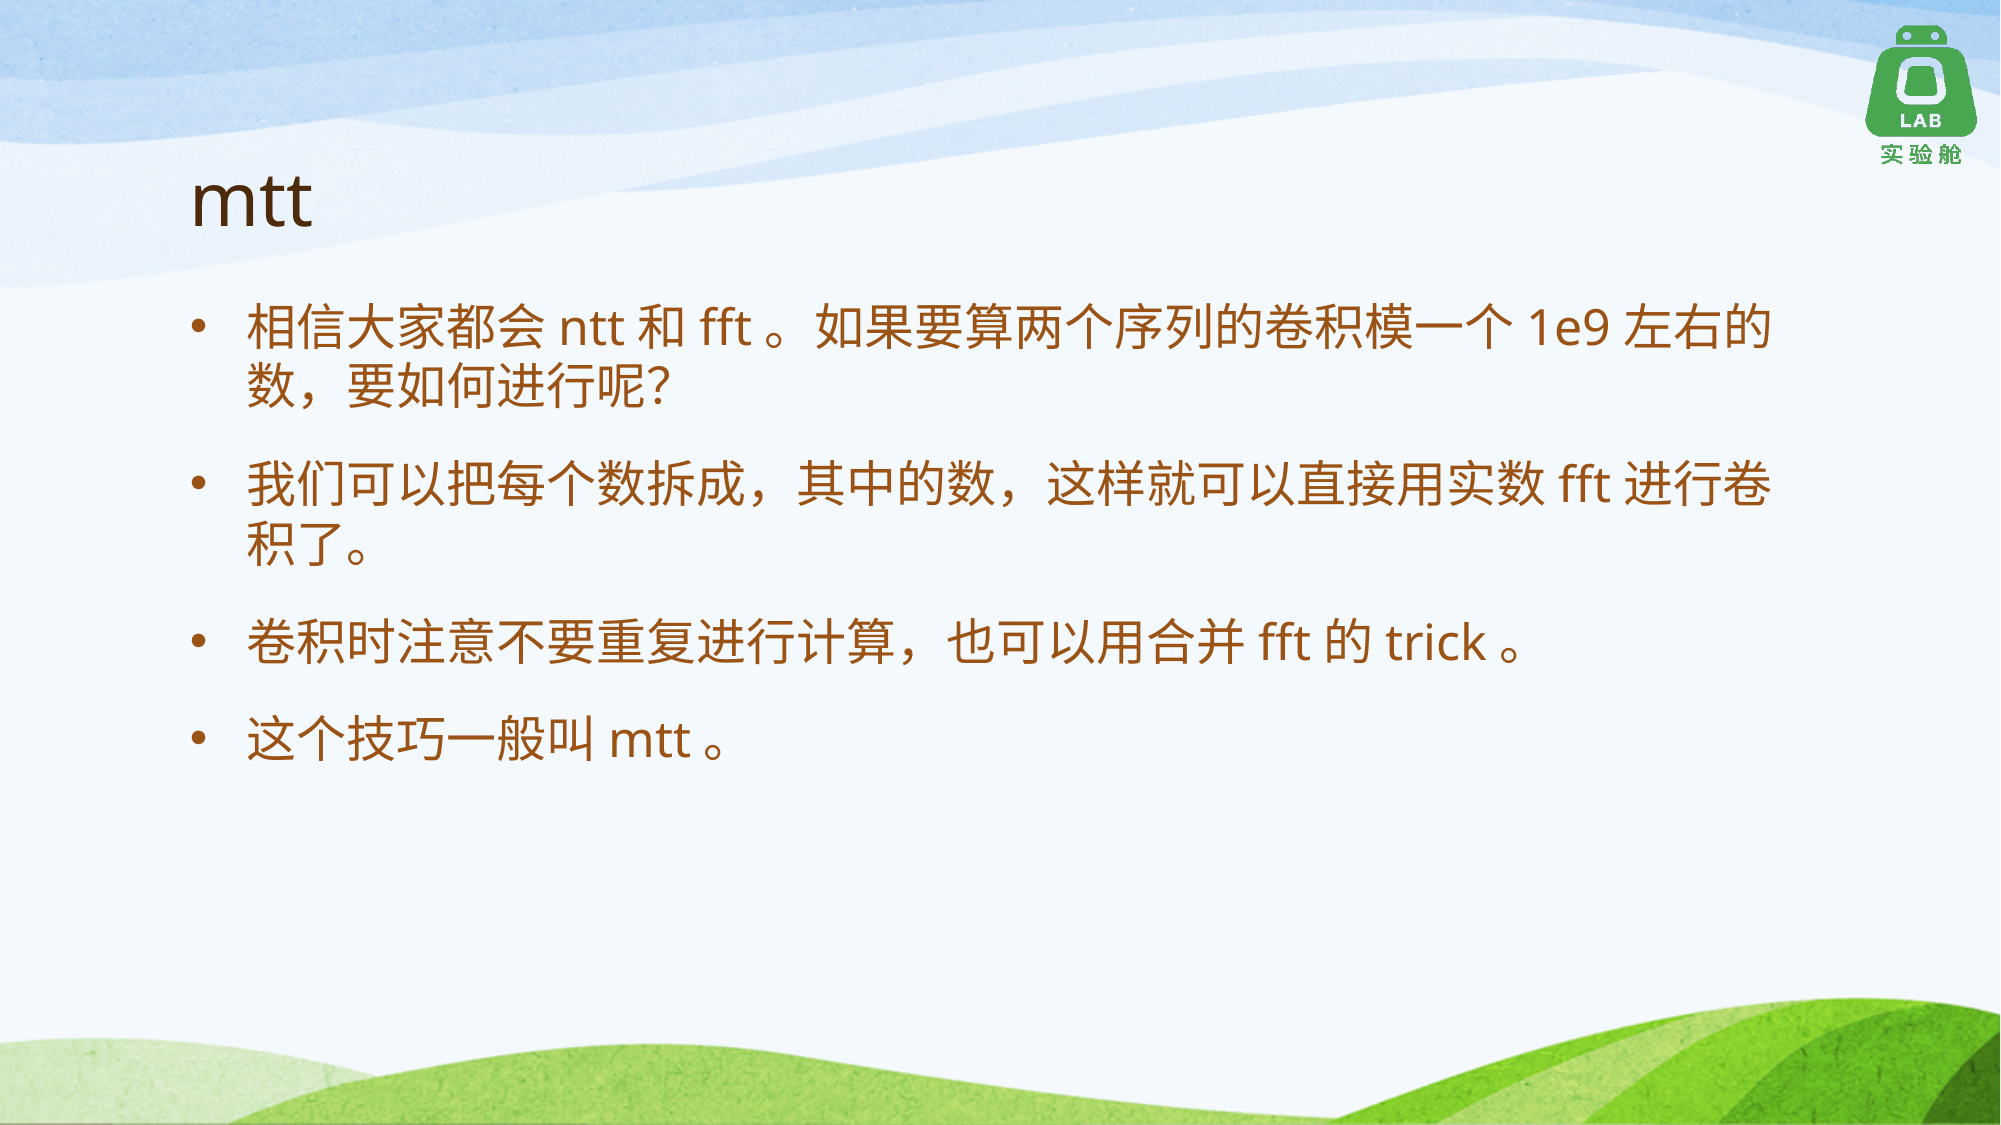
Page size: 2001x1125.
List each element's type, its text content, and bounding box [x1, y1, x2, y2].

picture [0, 0, 2001, 1125]
title mtt [174, 50, 1825, 250]
